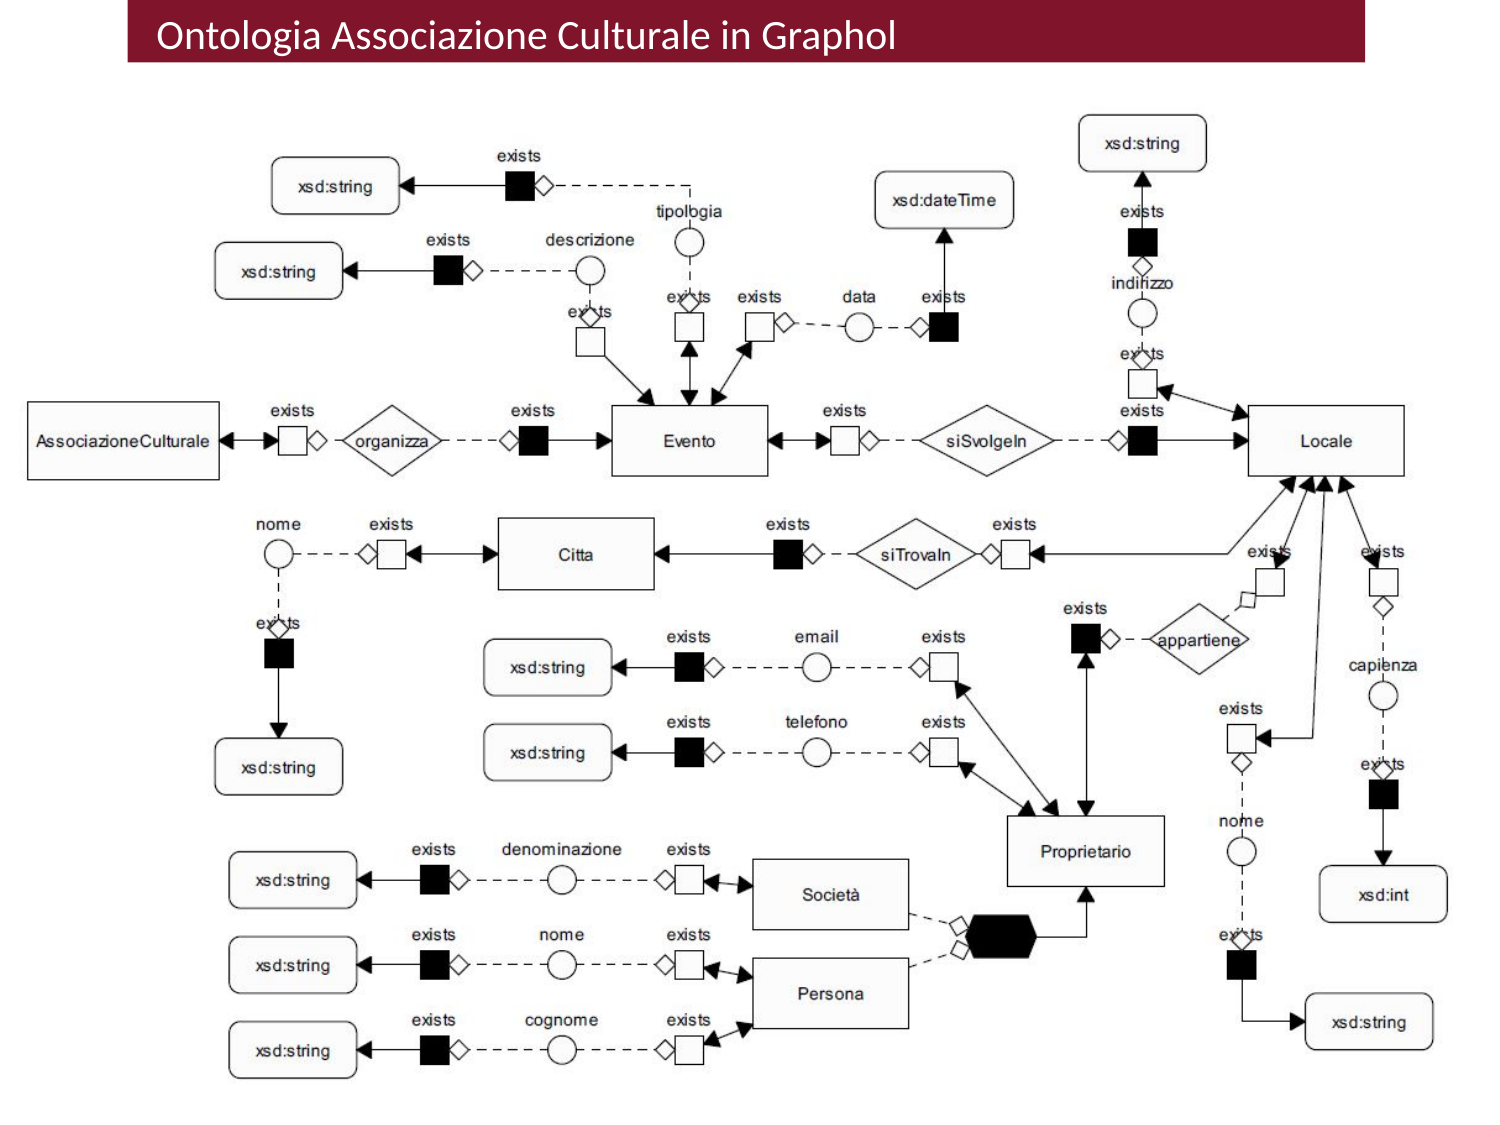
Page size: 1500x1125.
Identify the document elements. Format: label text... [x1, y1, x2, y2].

picture [0, 75, 1500, 1107]
text_box Ontologia Associazione Culturale in Graphol [141, 0, 913, 65]
